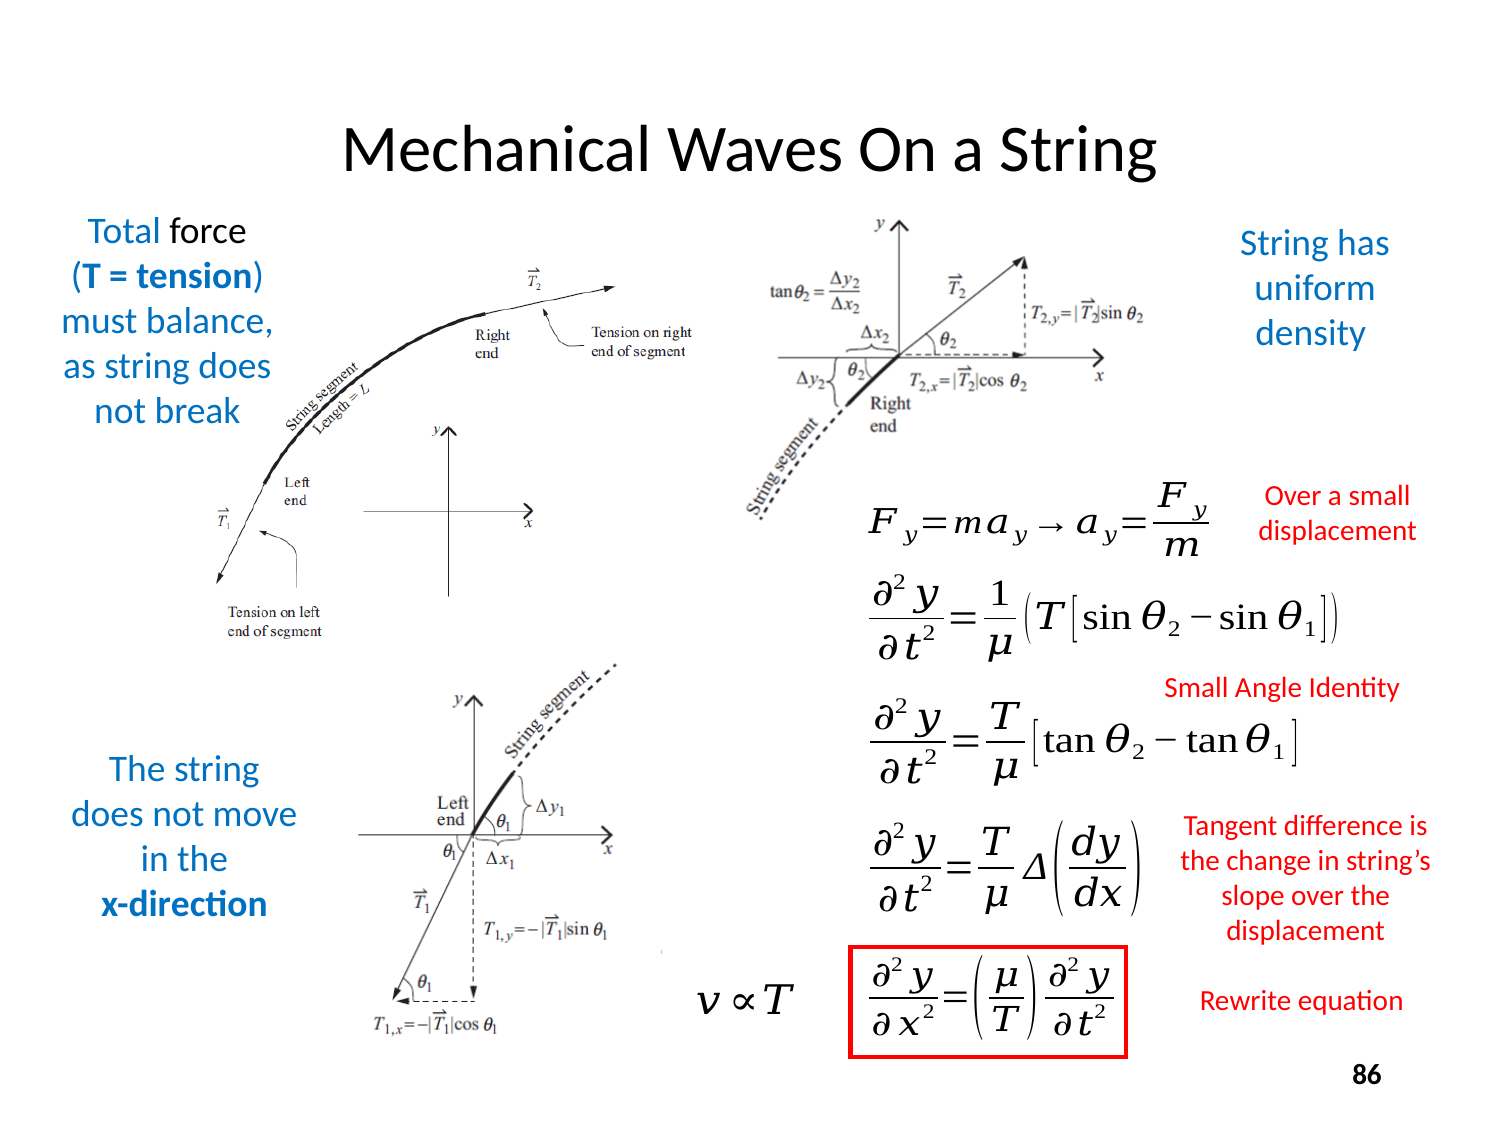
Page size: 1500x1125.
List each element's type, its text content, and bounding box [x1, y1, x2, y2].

text_box Small Angle Identity [1136, 660, 1429, 711]
text_box Total force (T = tension) must balance, as string does not break [37, 198, 298, 439]
slide_number 86 [1059, 1042, 1397, 1103]
text_box The string does not move in the x-direction [54, 736, 315, 932]
title Mechanical Waves On a String [103, 59, 1397, 241]
picture [731, 191, 1168, 604]
picture [178, 250, 701, 1048]
text_box [850, 946, 1127, 1058]
text_box Rewrite equation [1155, 973, 1448, 1024]
text_box Tangent difference is the change in string’s slope over the displacement [1159, 798, 1452, 954]
